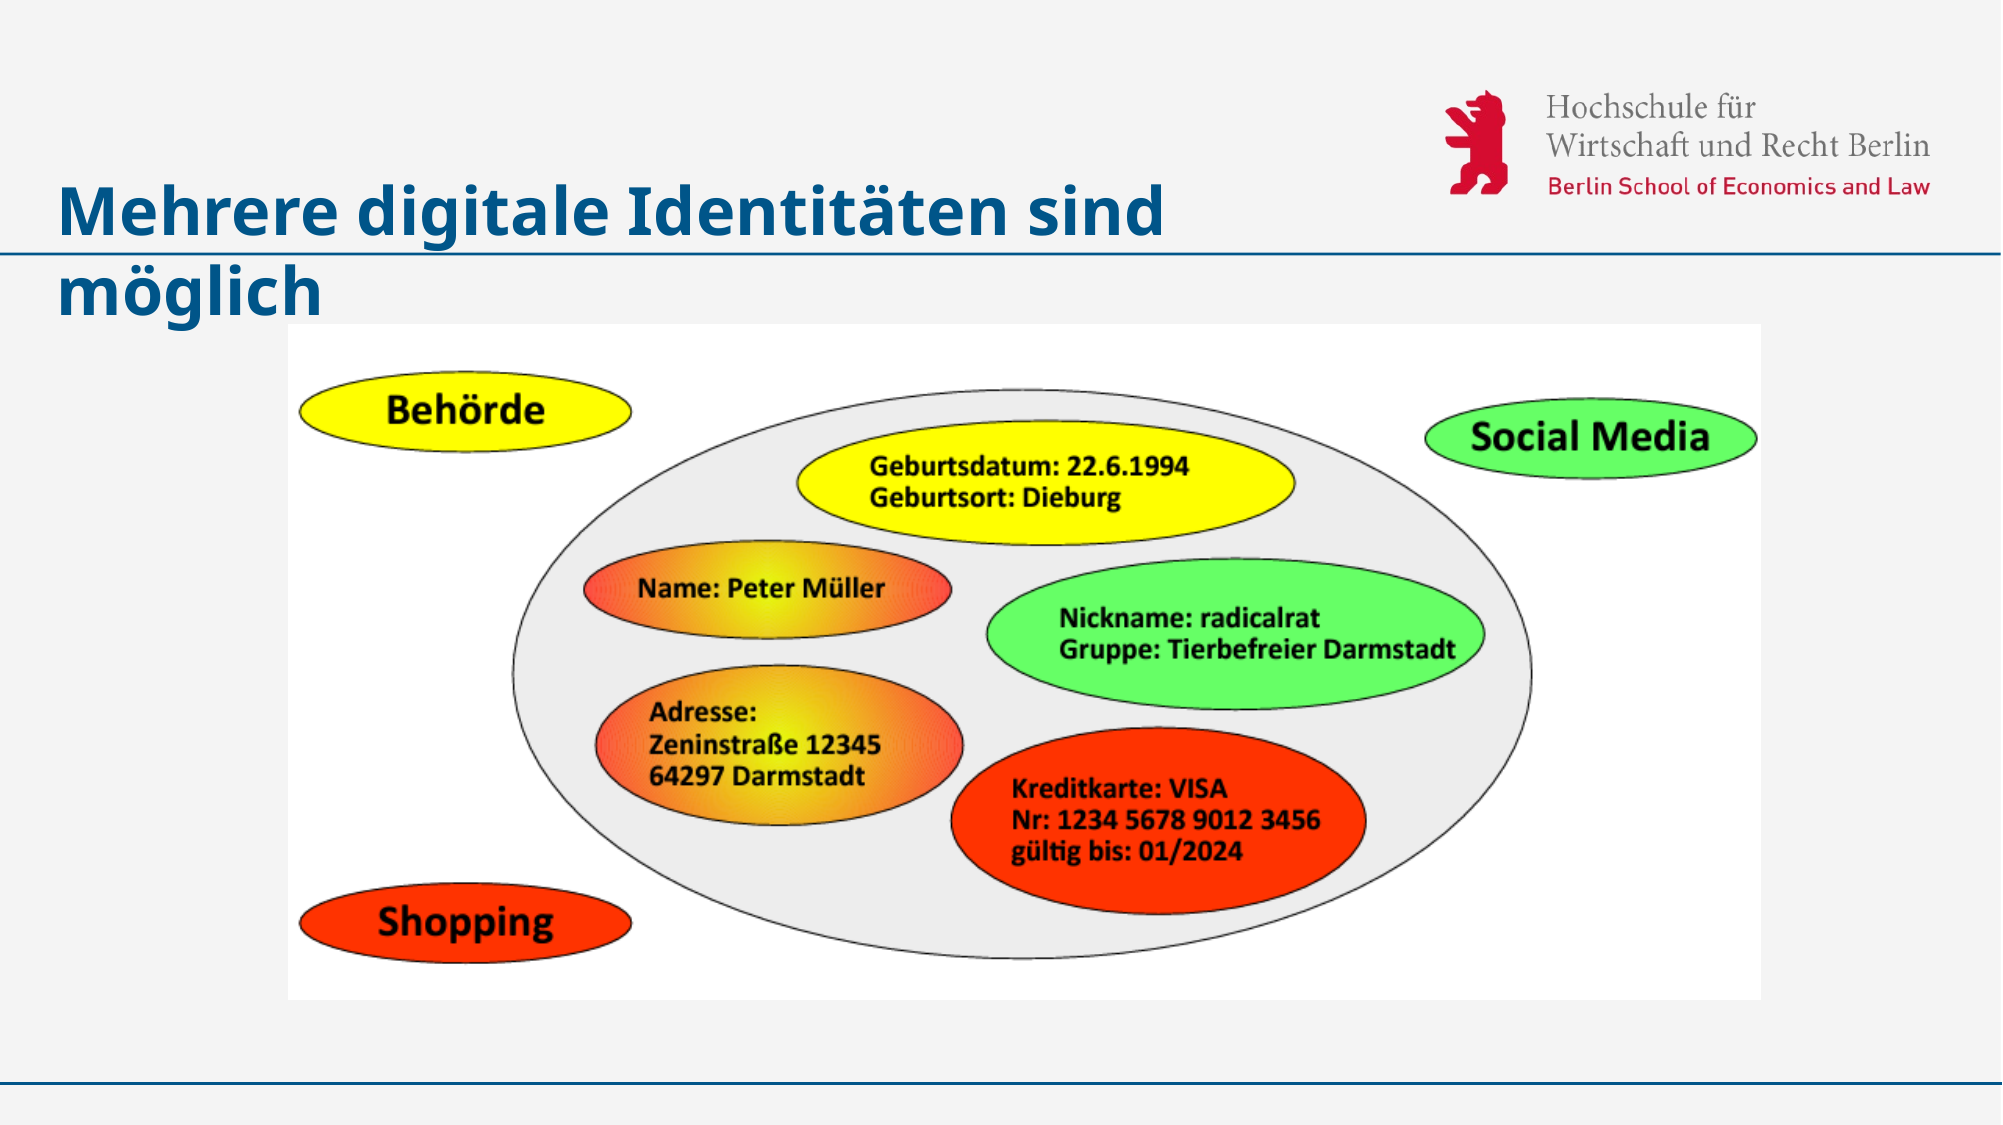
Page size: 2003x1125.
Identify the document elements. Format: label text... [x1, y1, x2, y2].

picture [288, 324, 1761, 1001]
picture [1434, 87, 1937, 203]
title Mehrere digitale Identitäten sind möglich [56, 169, 1451, 412]
